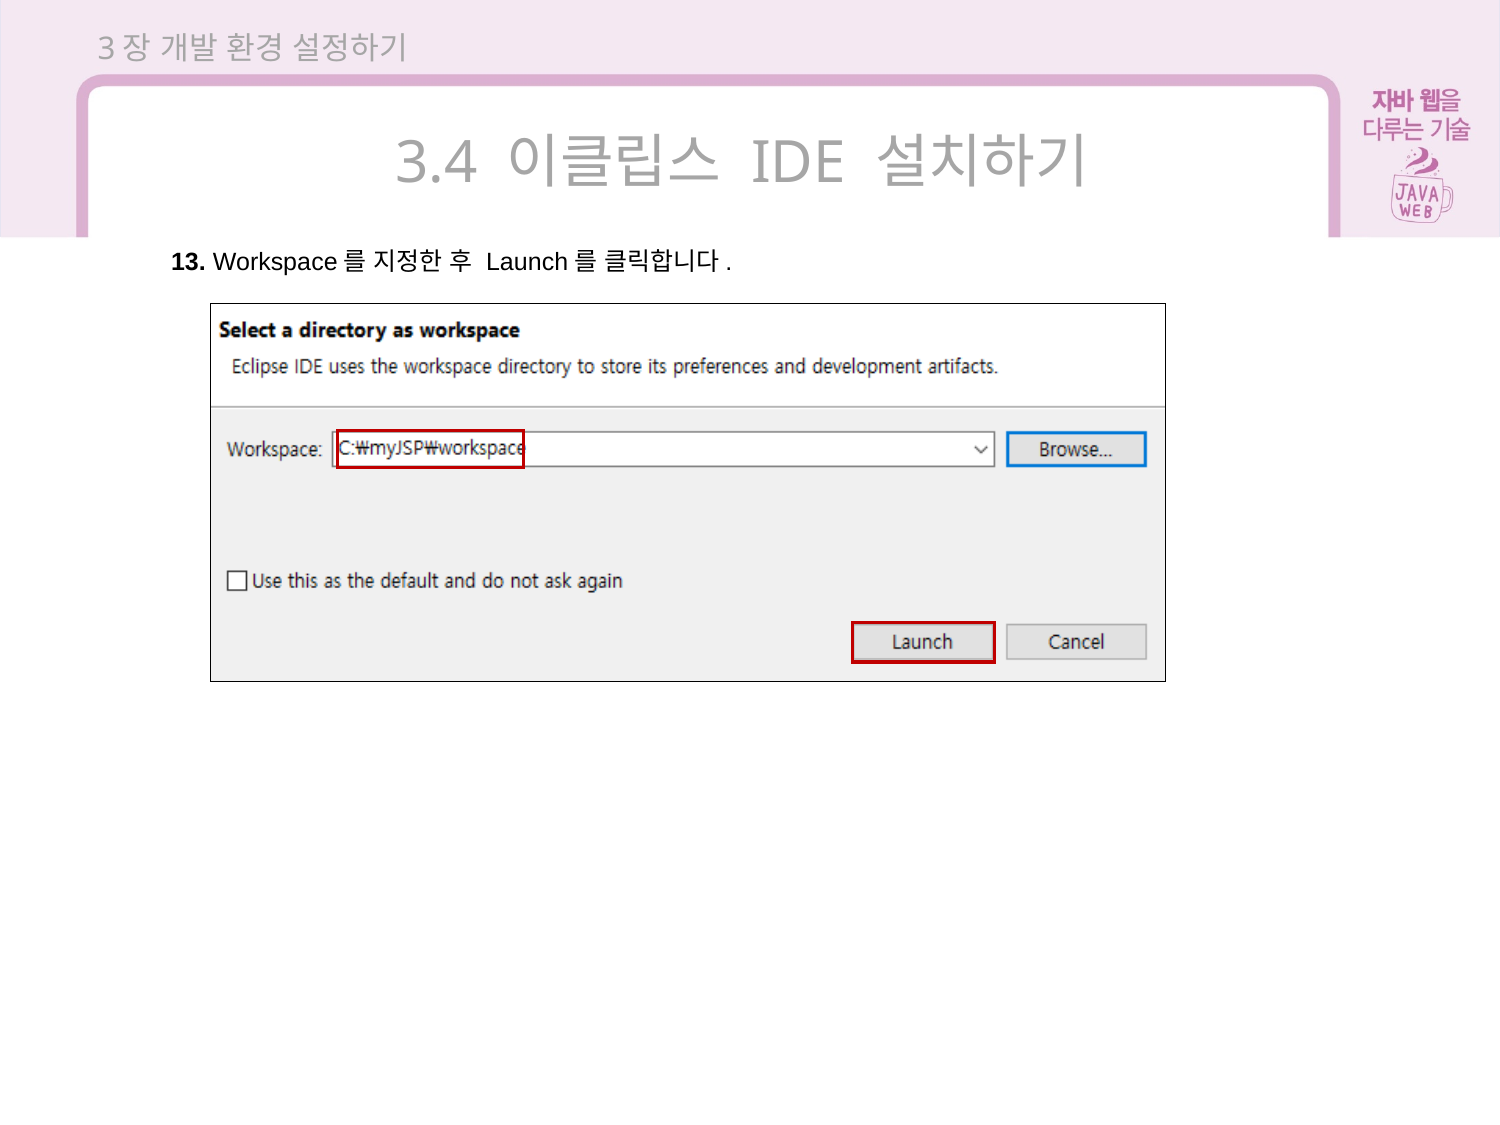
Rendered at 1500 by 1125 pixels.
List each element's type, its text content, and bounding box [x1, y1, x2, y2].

text_box 3.4 이클립스 IDE 설치하기 [217, 117, 1268, 202]
text_box 13. Workspace를 지정한 후 Launch를 클릭합니다. [156, 238, 1406, 283]
text_box 3장 개발 환경 설정하기 [82, 0, 1133, 74]
picture [0, 0, 1500, 1125]
